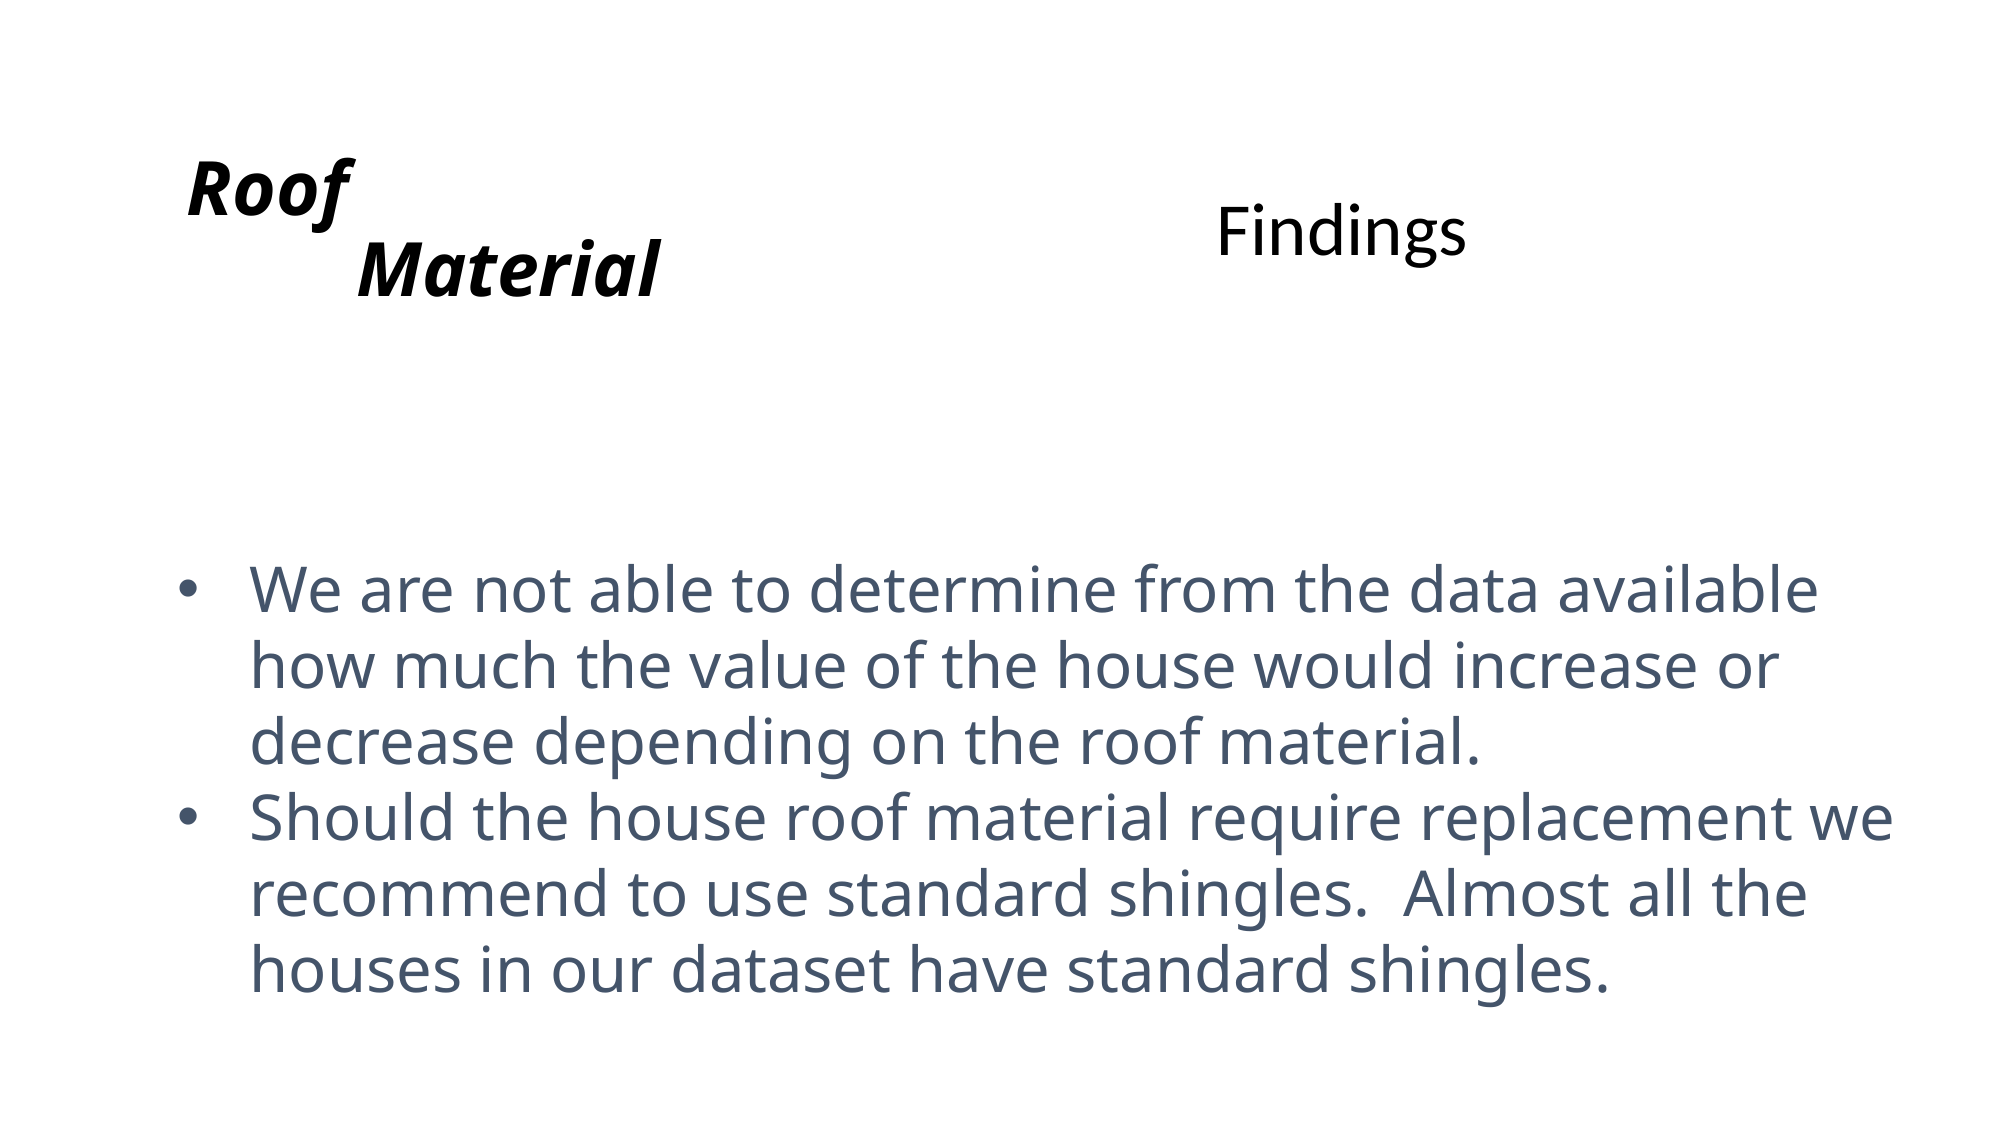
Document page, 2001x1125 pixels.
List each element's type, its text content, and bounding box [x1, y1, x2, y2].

list Findings [869, 105, 1863, 358]
text_box We are not able to determine from the data available how much the value of the house would increase or decrease depending on the roof material. Should the house roof material require replacement we recommend to use standard shingles. Almost all the houses in our dataset have standard shingles. [162, 486, 1915, 1013]
title Roof Material [171, 105, 765, 358]
